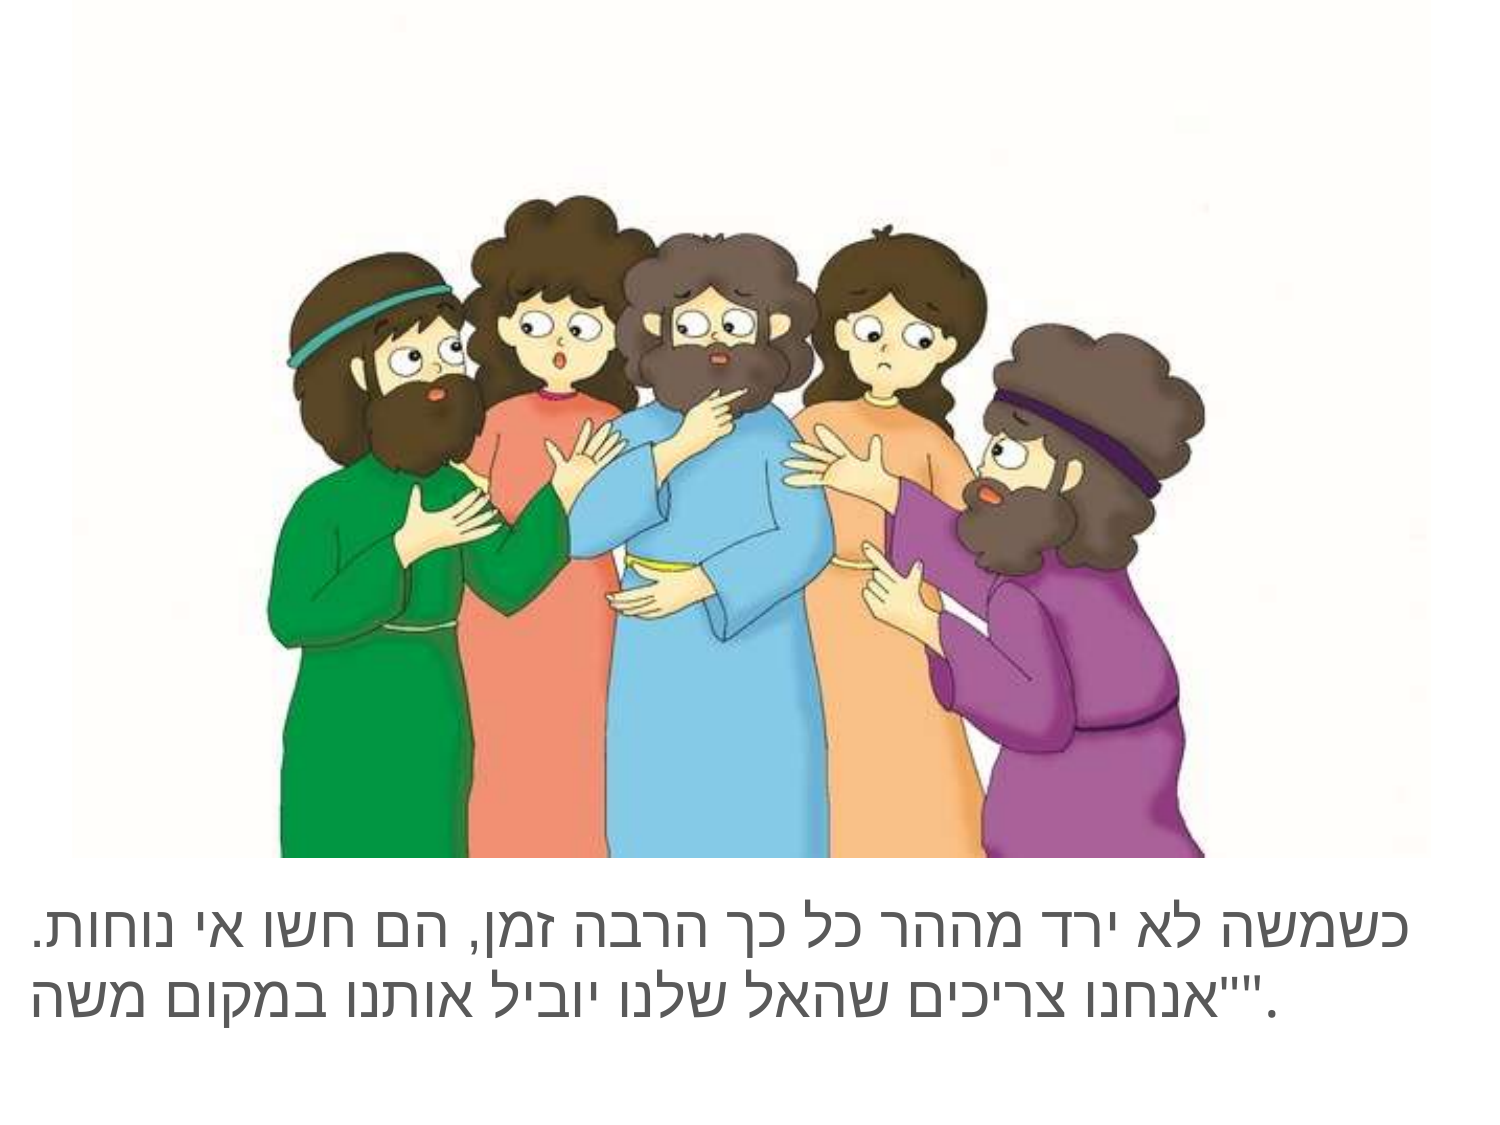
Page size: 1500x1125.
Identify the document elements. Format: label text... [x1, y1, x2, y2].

text_box כשמשה לא ירד מההר כל כך הרבה זמן, הם חשו אי נוחות. "אנחנו צריכים שהאל שלנו יוביל אותנו במקום משה". [14, 881, 1486, 1037]
picture [72, 0, 1431, 858]
